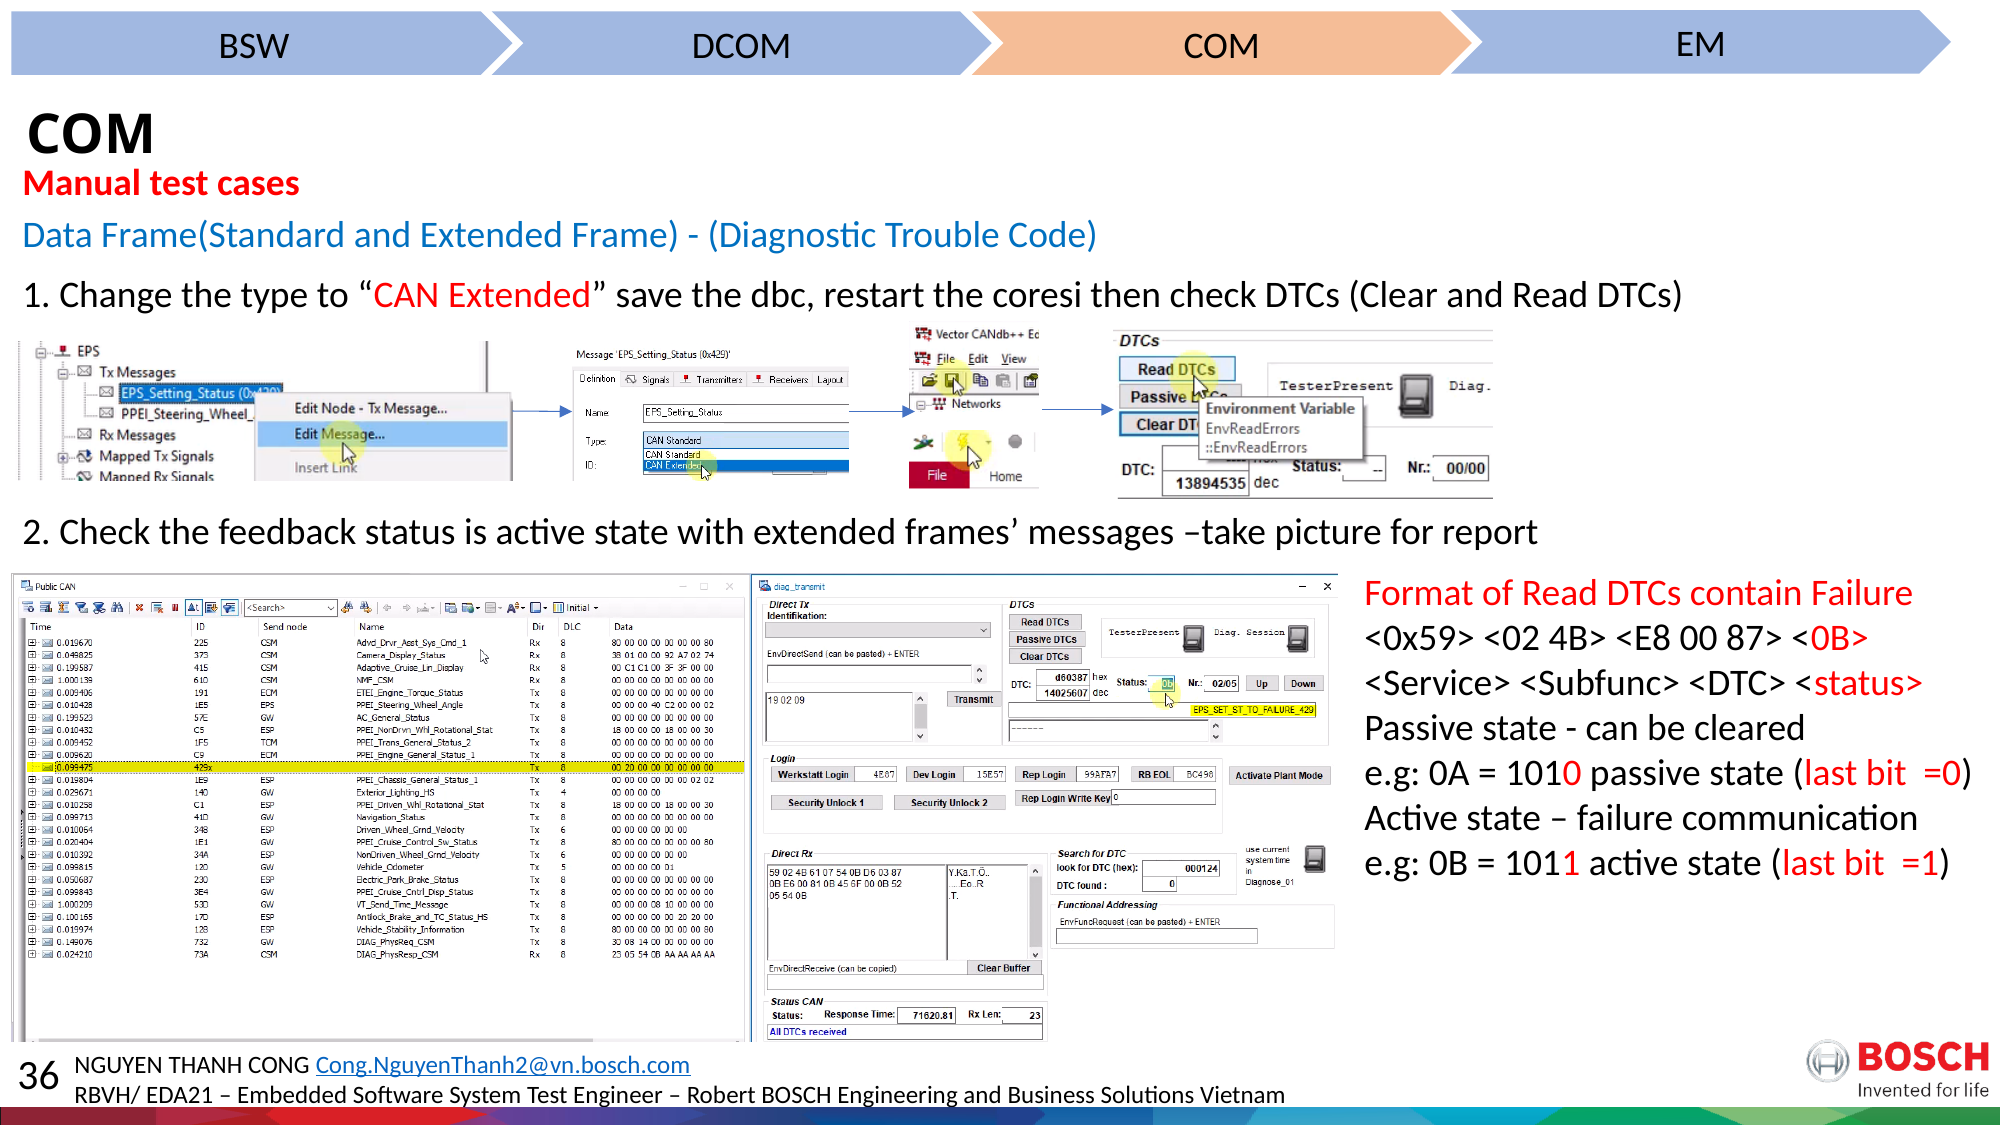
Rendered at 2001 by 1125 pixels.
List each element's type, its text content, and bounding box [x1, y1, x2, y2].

picture [0, 1017, 2000, 1125]
text_box 2. Check the feedback status is active state with extended frames’ messages –take picture for report [7, 499, 1835, 560]
picture [11, 573, 1338, 1042]
text_box BSW [11, 11, 513, 75]
text_box 1. Change the type to “CAN Extended” save the dbc, restart the coresi then check DTCs (Clear and Read DTCs) [7, 262, 1835, 323]
text_box COM [11, 97, 855, 150]
text_box EM [1451, 10, 1952, 74]
text_box Data Frame(Standard and Extended Frame) - (Diagnostic Trouble Code) [7, 211, 1491, 262]
text_box Manual test cases [7, 150, 1952, 211]
text_box DCOM [491, 11, 992, 75]
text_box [11, 320, 1493, 499]
text_box Format of Read DTCs contain Failure <0x59> <02 4B> <E8 00 87> <0B> <Service> <Subfunc> <DTC> <status> Passive state - can be cleared e.g: 0A = 1010 passive state (last bit =0) Active state – failure communication e.g: 0B = 1011 active state (last bit =1) [1349, 560, 2000, 891]
text_box COM [971, 11, 1472, 75]
